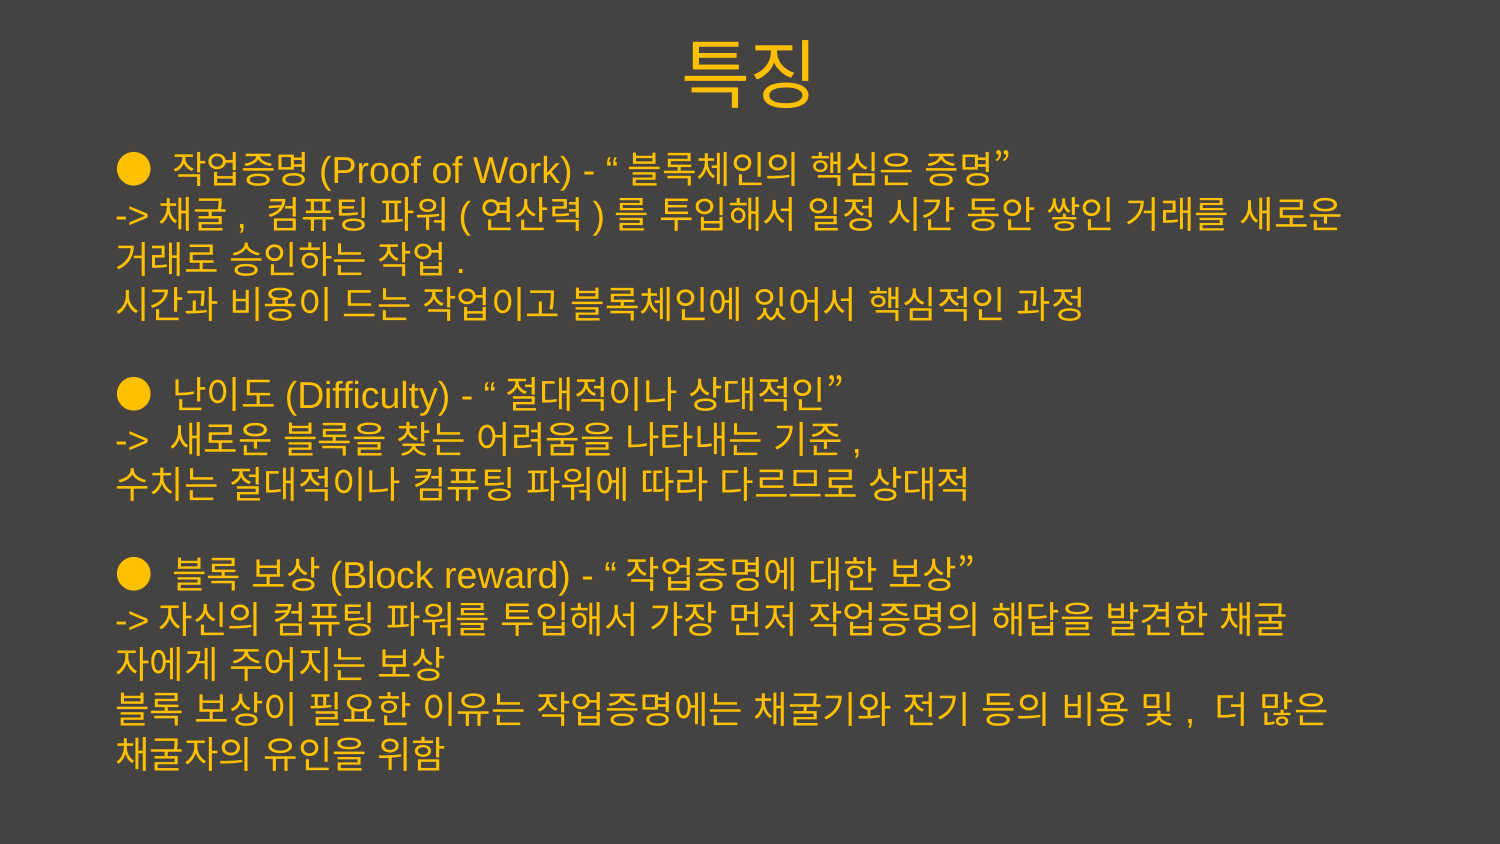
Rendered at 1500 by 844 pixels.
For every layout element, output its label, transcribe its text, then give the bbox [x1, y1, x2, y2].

text_box ● 작업증명(Proof of Work) - “블록체인의 핵심은 증명” ->채굴, 컴퓨팅 파워(연산력)를 투입해서 일정 시간 동안 쌓인 거래를 새로운 거래로 승인하는 작업. 시간과 비용이 드는 작업이고 블록체인에 있어서 핵심적인 과정 ● 난이도(Difficulty) - “절대적이나 상대적인” -> 새로운 블록을 찾는 어려움을 나타내는 기준, 수치는 절대적이나 컴퓨팅 파워에 따라 다르므로 상대적 ● 블록 보상(Block reward) - “작업증명에 대한 보상” ->자신의 컴퓨팅 파워를 투입해서 가장 먼저 작업증명의 해답을 발견한 채굴 자에게 주어지는 보상 블록 보상이 필요한 이유는 작업증명에는 채굴기와 전기 등의 비용 및, 더 많은 채굴자의 유인을 위함 [100, 138, 1377, 784]
list 특징 [0, 25, 1500, 120]
